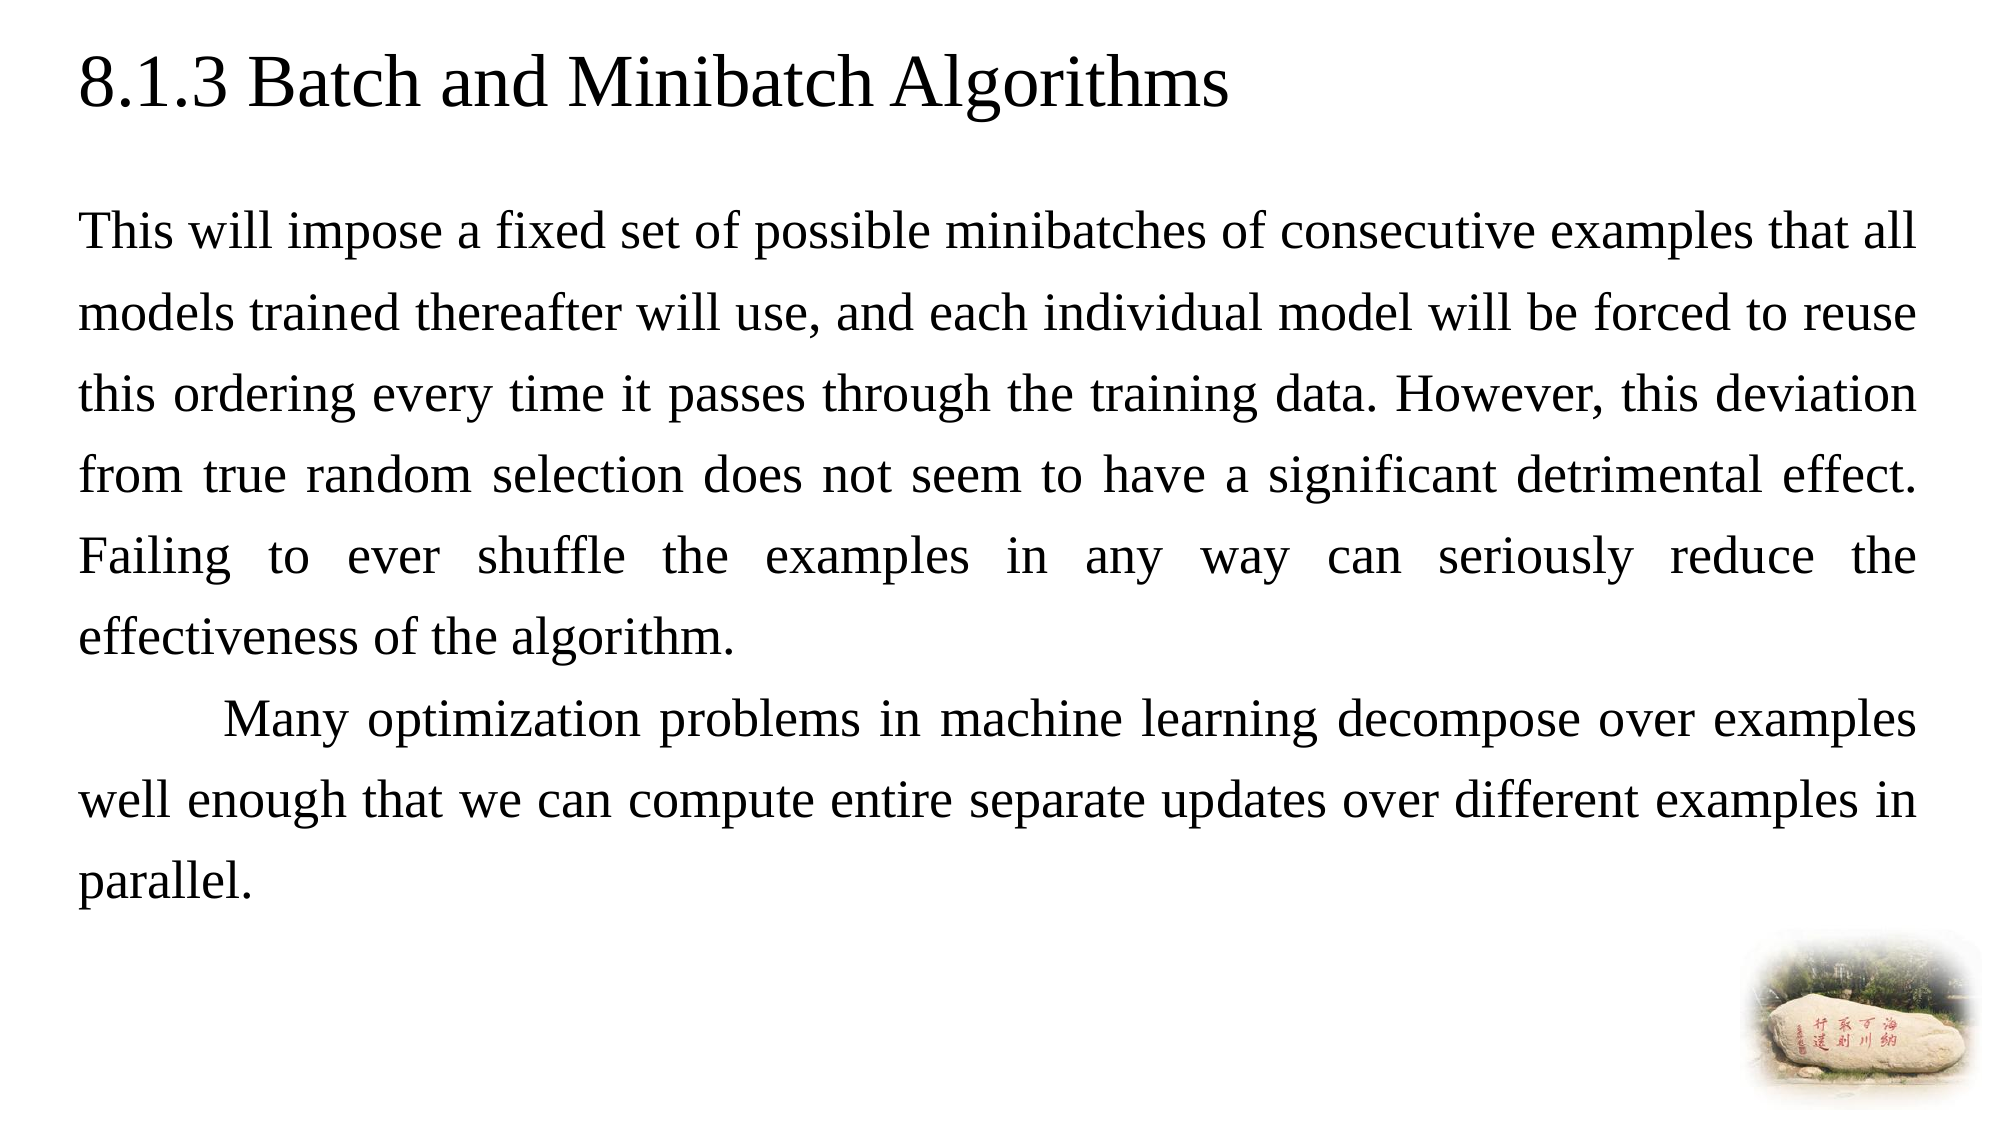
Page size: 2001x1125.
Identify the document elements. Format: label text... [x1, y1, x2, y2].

picture [1740, 925, 1985, 1110]
title 8.1.3 Batch and Minibatch Algorithms [63, 21, 1789, 142]
list This will impose a fixed set of possible minibatches of consecutive examples that all models trained thereafter will use, and each individual model will be forced to reuse this ordering every time it passes through the training data. However, this deviation from true random selection does not seem to have a significant detrimental effect. Failing to ever shuffle the examples in any way can seriously reduce the effectiveness of the algorithm. Many optimization problems in machine learning decompose over examples well enough that we can compute entire separate updates over different examples in parallel. [63, 171, 1936, 1014]
